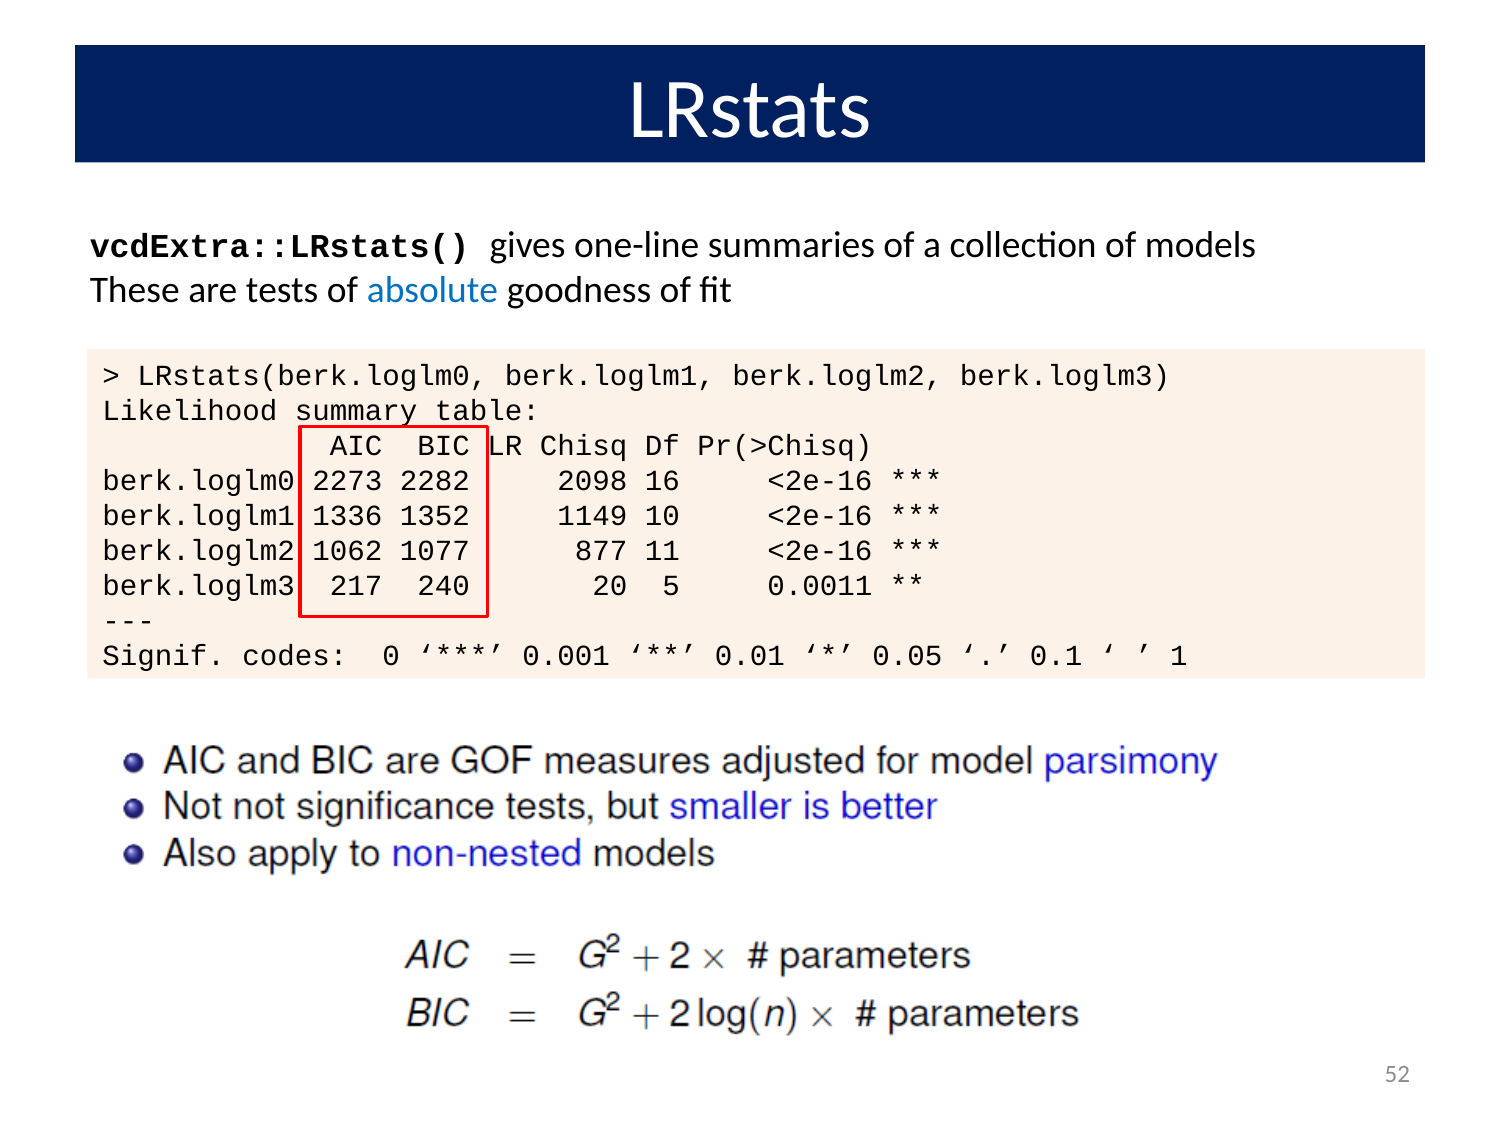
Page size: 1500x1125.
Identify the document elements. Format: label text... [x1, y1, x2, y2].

title LRstats [75, 45, 1425, 163]
text_box [298, 424, 490, 618]
slide_number 52 [1074, 1042, 1425, 1103]
picture [80, 733, 1420, 1064]
text_box vcdExtra::LRstats() gives one-line summaries of a collection of models These are tests of absolute goodness of fit [74, 212, 1425, 318]
text_box > LRstats(berk.loglm0, berk.loglm1, berk.loglm2, berk.loglm3) Likelihood summary table: AIC BIC LR Chisq Df Pr(>Chisq) berk.loglm0 2273 2282 2098 16 <2e-16 *** berk.loglm1 1336 1352 1149 10 <2e-16 *** berk.loglm2 1062 1077 877 11 <2e-16 *** berk.loglm3 217 240 20 5 0.0011 ** --- Signif. codes: 0 ‘***’ 0.001 ‘**’ 0.01 ‘*’ 0.05 ‘.’ 0.1 ‘ ’ 1 [87, 349, 1425, 679]
